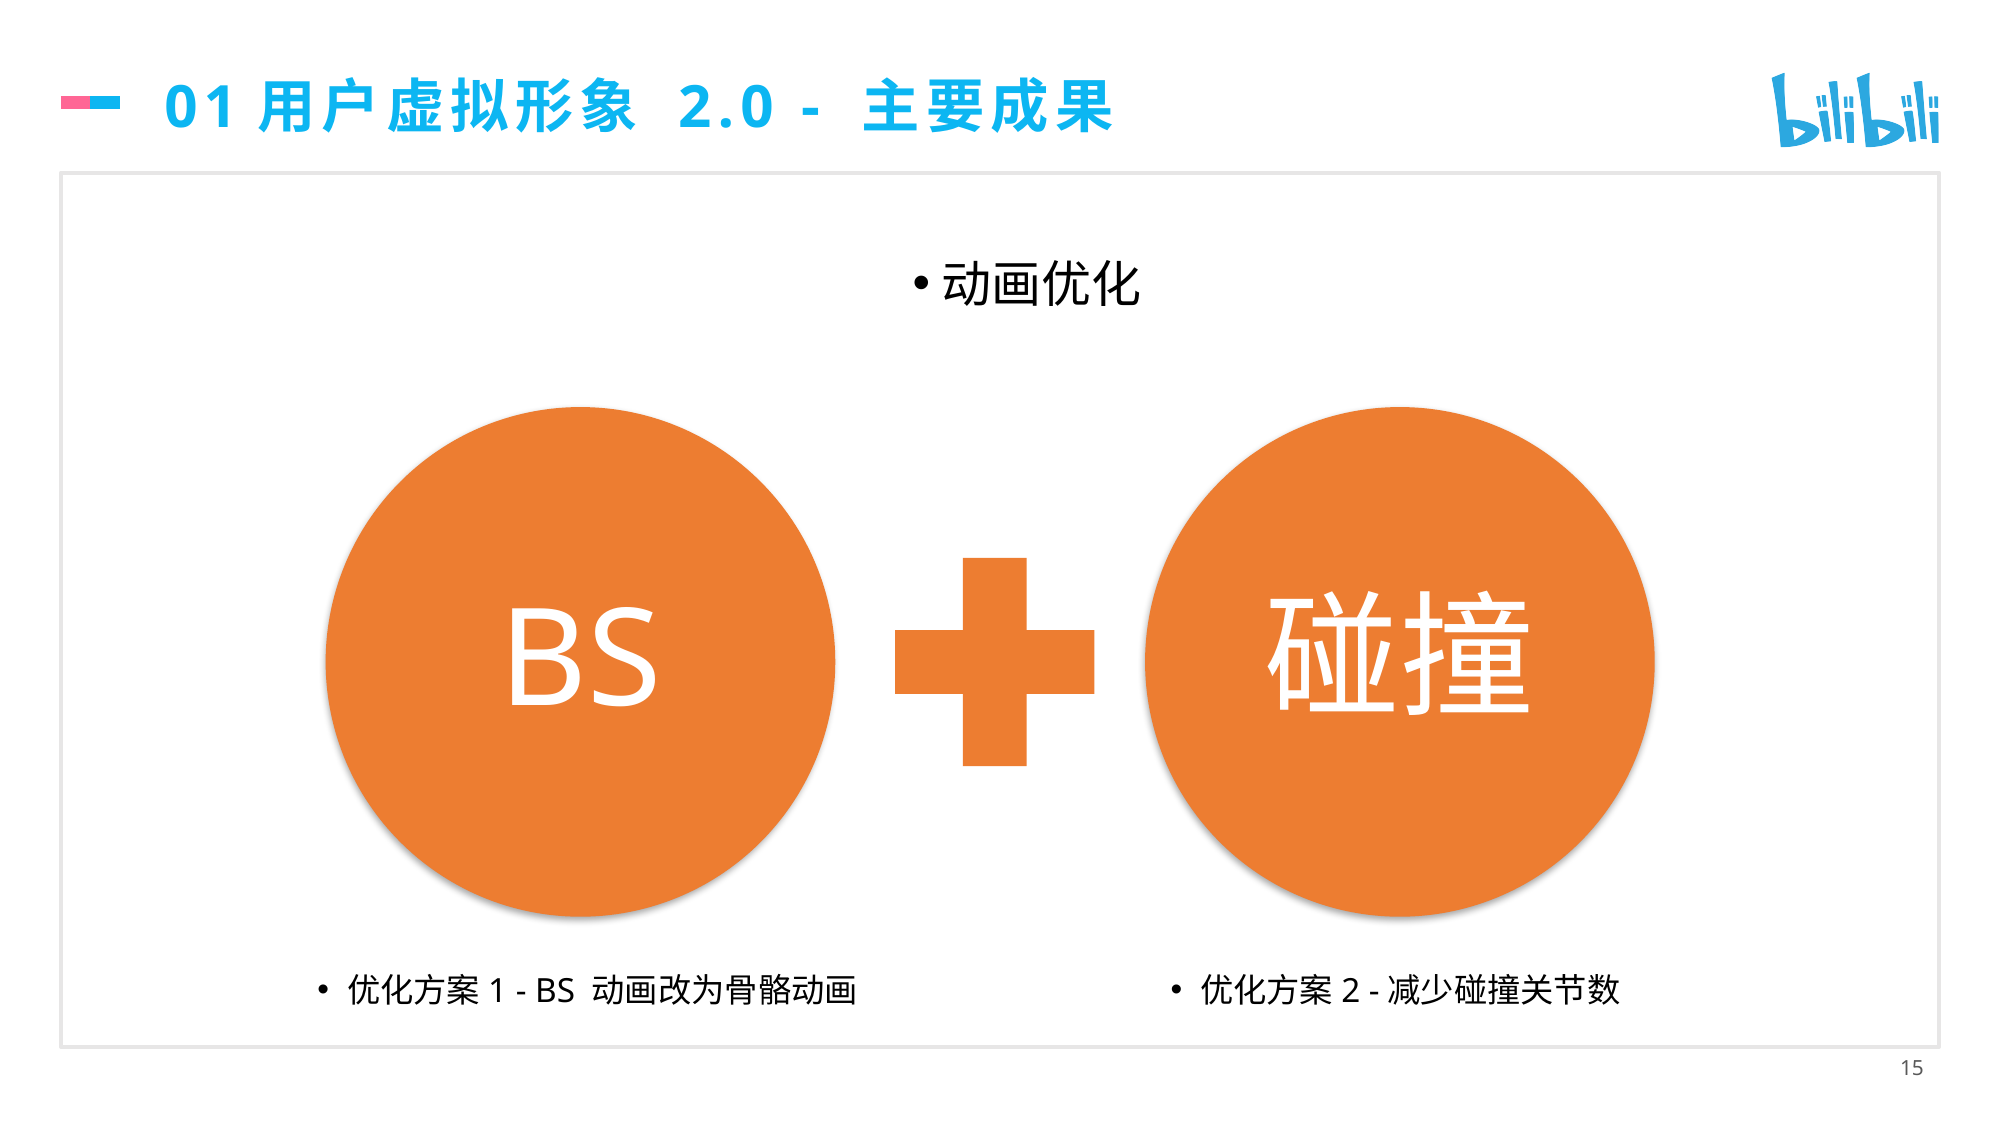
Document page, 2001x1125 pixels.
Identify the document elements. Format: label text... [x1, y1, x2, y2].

text_box [59, 171, 1941, 1049]
title 01用户虚拟形象 2.0 - 主要成果 [149, 45, 1715, 164]
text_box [325, 406, 1675, 918]
text_box 动画优化 [897, 233, 1157, 320]
text_box 优化方案1 - BS 动画改为骨骼动画 [302, 953, 873, 1017]
text_box 优化方案2 -减少碰撞关节数 [1155, 953, 1636, 1017]
